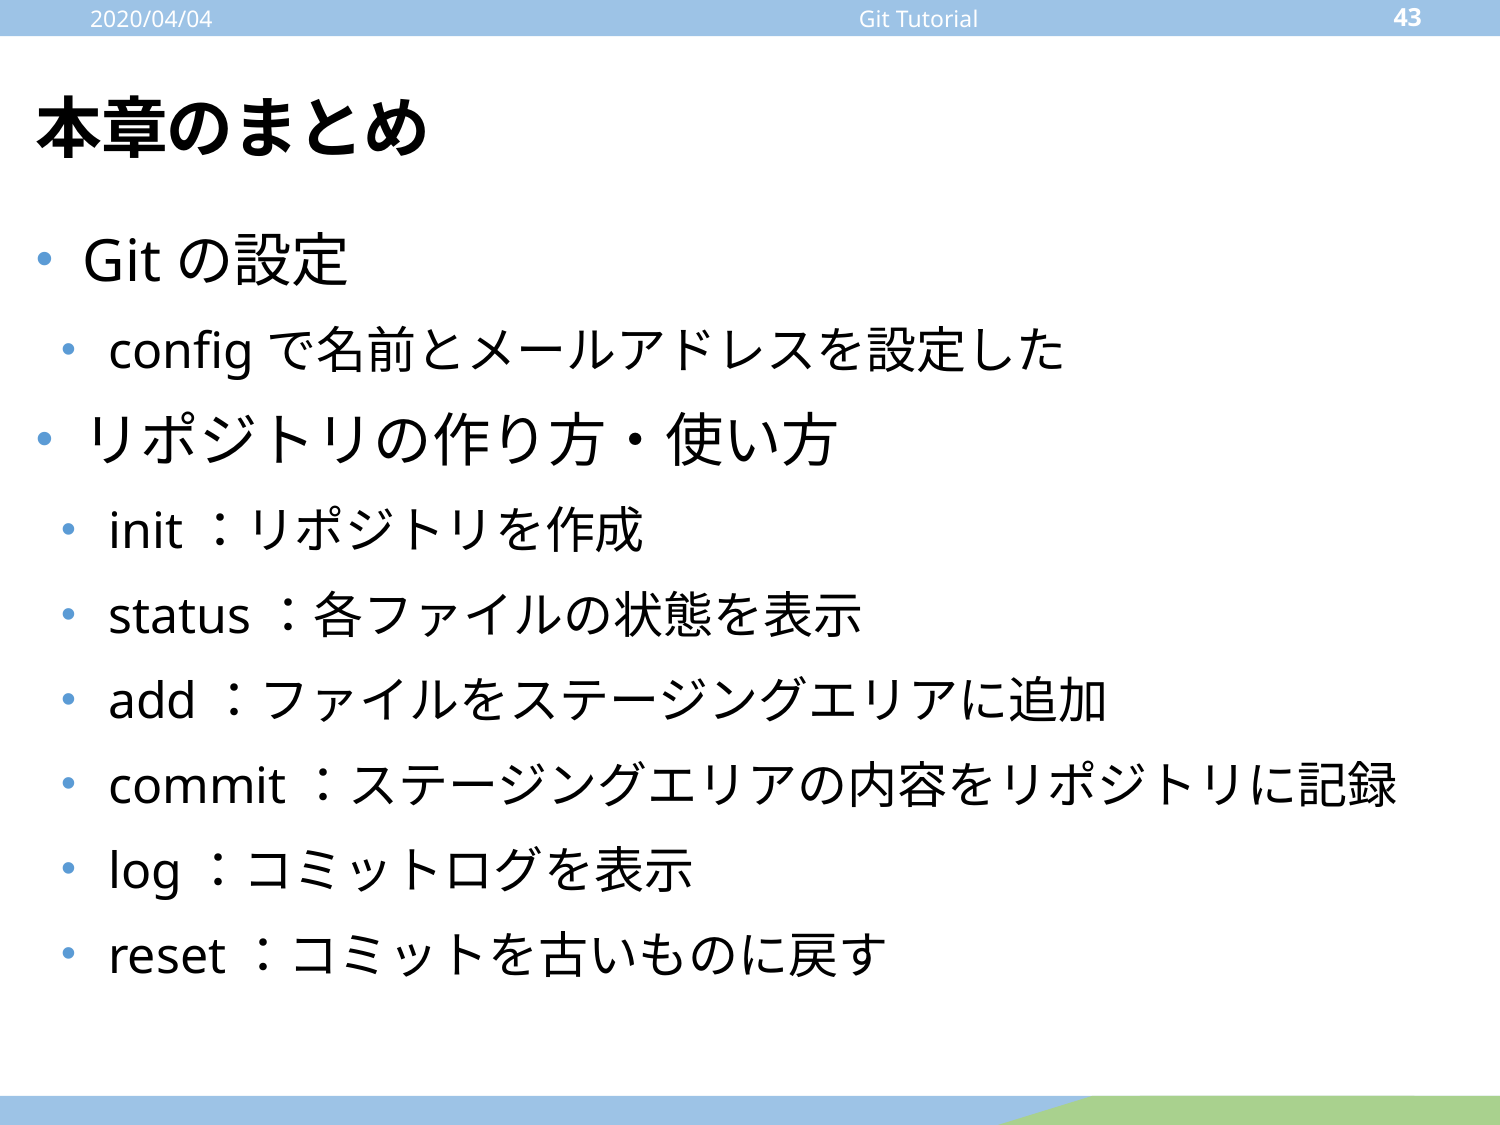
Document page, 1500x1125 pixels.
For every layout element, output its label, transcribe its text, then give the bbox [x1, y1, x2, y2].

title 本章のまとめ [20, 68, 1483, 184]
list Gitの設定 configで名前とメールアドレスを設定した リポジトリの作り方・使い方 init：リポジトリを作成 status：各ファイルの状態を表示 add：ファイルをステージングエリアに追加 commit：ステージングエリアの内容をリポジトリに記録 log：コミットログを表示 reset：コミットを古いものに戻す [20, 216, 1483, 1063]
slide_number 43 [1320, 0, 1496, 36]
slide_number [75, 0, 471, 36]
footer Git Tutorial [517, 0, 1321, 37]
